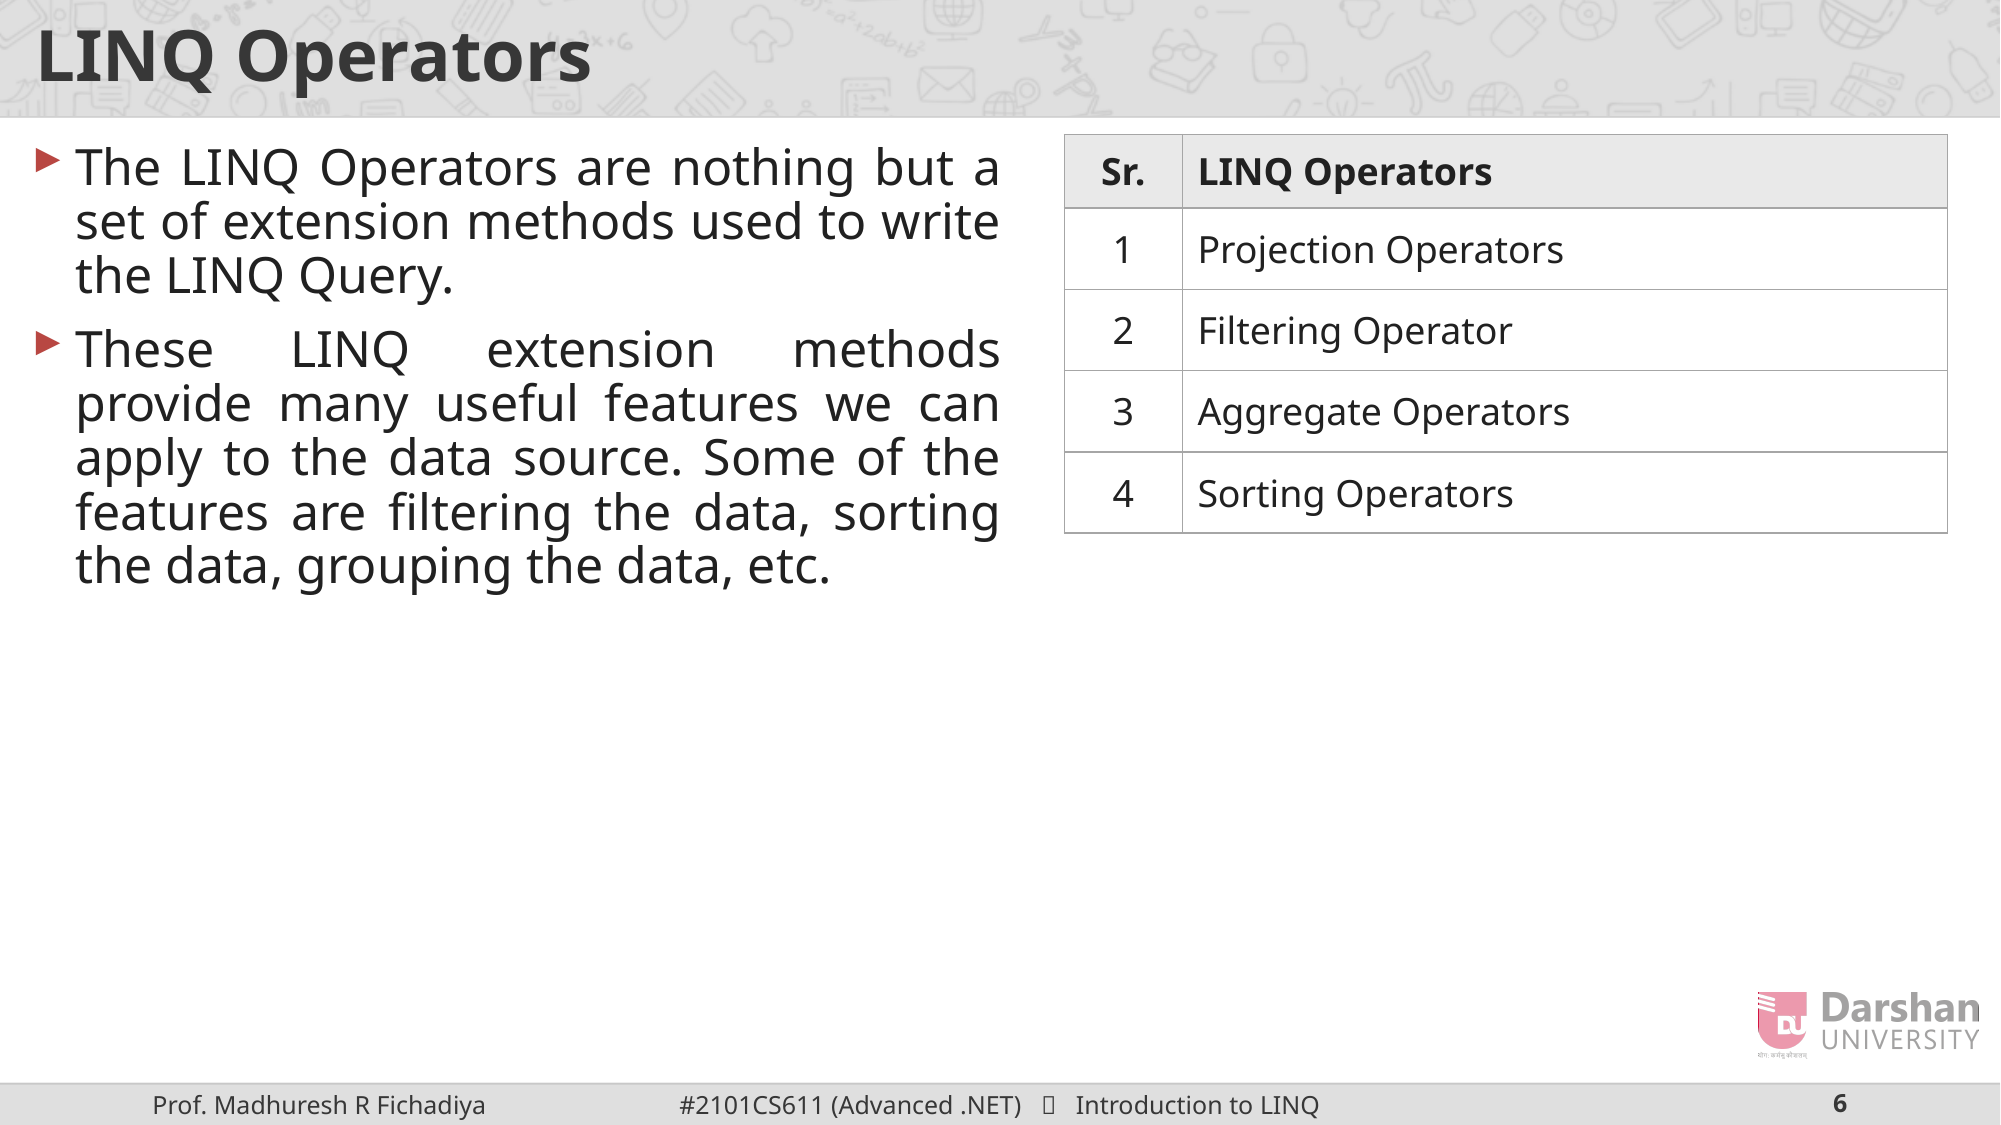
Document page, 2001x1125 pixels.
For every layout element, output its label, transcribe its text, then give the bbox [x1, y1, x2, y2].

table_cell Aggregate Operators [1183, 371, 1947, 451]
table_cell Filtering Operator [1183, 290, 1947, 370]
table_cell Projection Operators [1183, 209, 1947, 289]
table_cell CE [1758, 992, 1979, 1059]
list The LINQ Operators are nothing but a set of extension methods used to write the LINQ Query. These LINQ extension methods provide many useful features we can apply to the data source. Some of the features are filtering the data, sorting the data, grouping the data, etc. [16, 134, 1017, 1052]
table_cell 2 [1065, 290, 1182, 370]
table_header Sr. [1065, 135, 1182, 207]
table_header LINQ Operators [1183, 135, 1947, 207]
table_cell 4 [1065, 453, 1182, 532]
table_cell 3 [1065, 371, 1182, 451]
table_cell Sorting Operators [1183, 453, 1947, 532]
title LINQ Operators [0, 0, 2000, 117]
table_cell 1 [1065, 209, 1182, 289]
